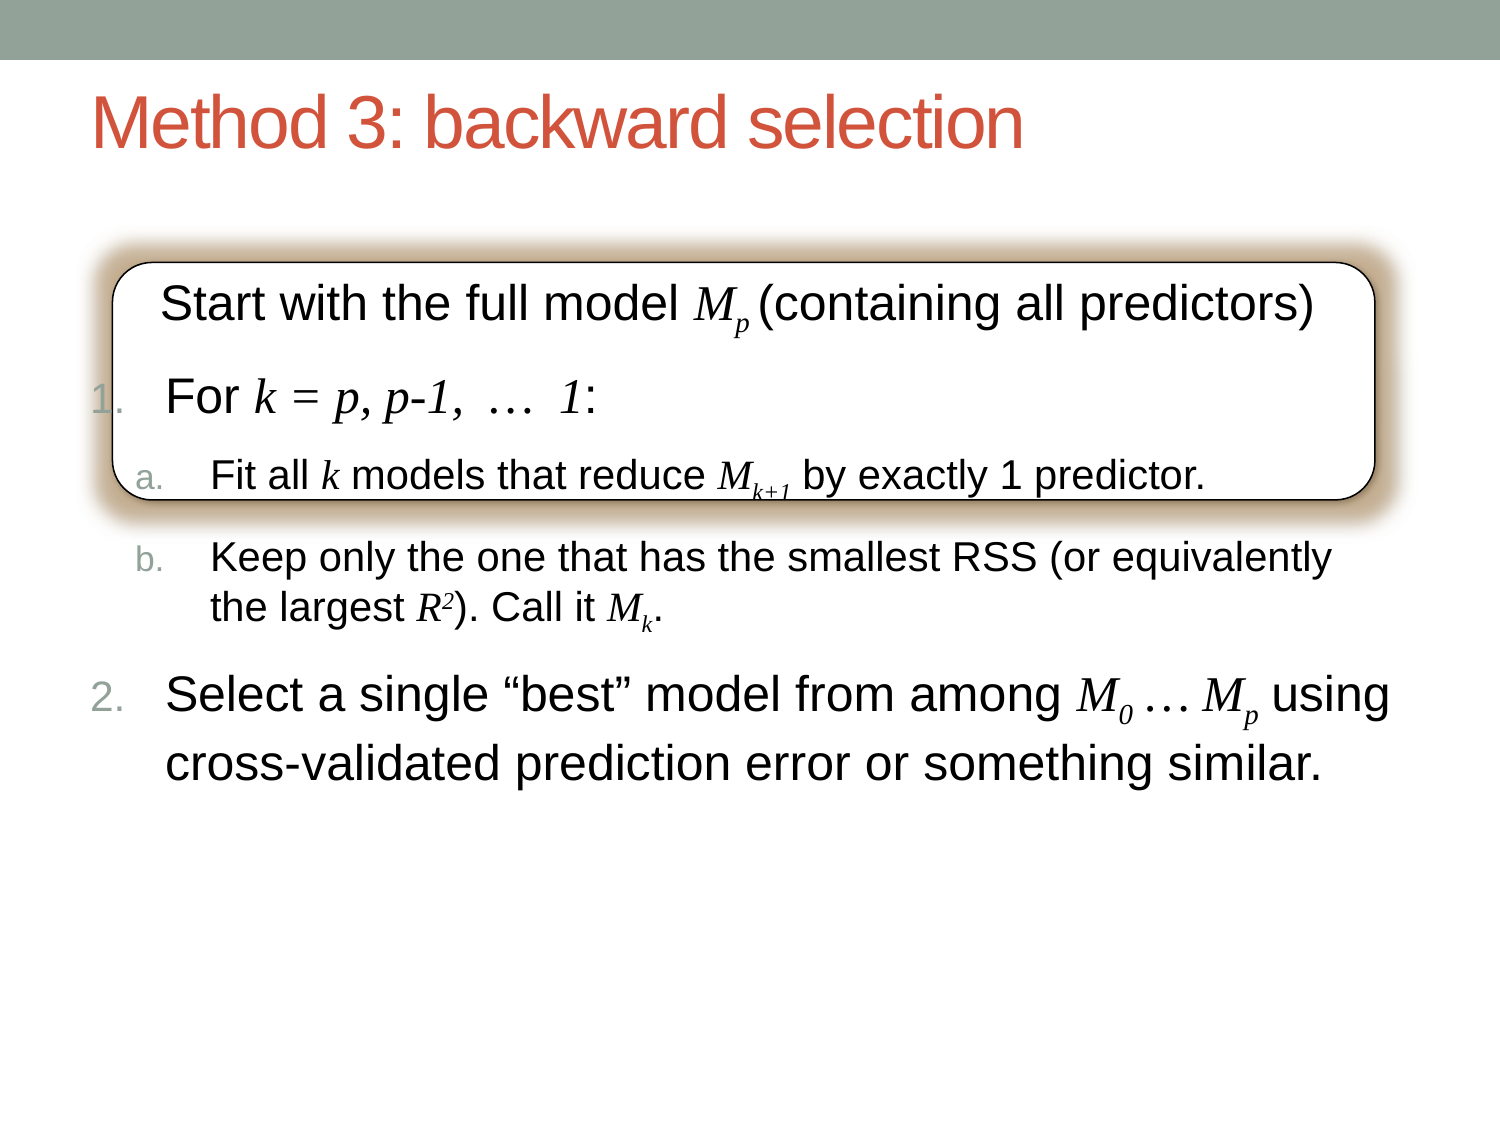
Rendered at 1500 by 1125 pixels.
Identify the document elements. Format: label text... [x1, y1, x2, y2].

list Start with the full model Mp (containing all predictors) For k = p, p-1, … 1: Fit all k models that reduce Mk+1 by exactly 1 predictor. Keep only the one that has the smallest RSS (or equivalently the largest R2). Call it Mk. Select a single “best” model from among M0 … Mp using cross-validated prediction error or something similar. [75, 262, 1425, 1063]
title Method 3: backward selection [75, 37, 1425, 200]
